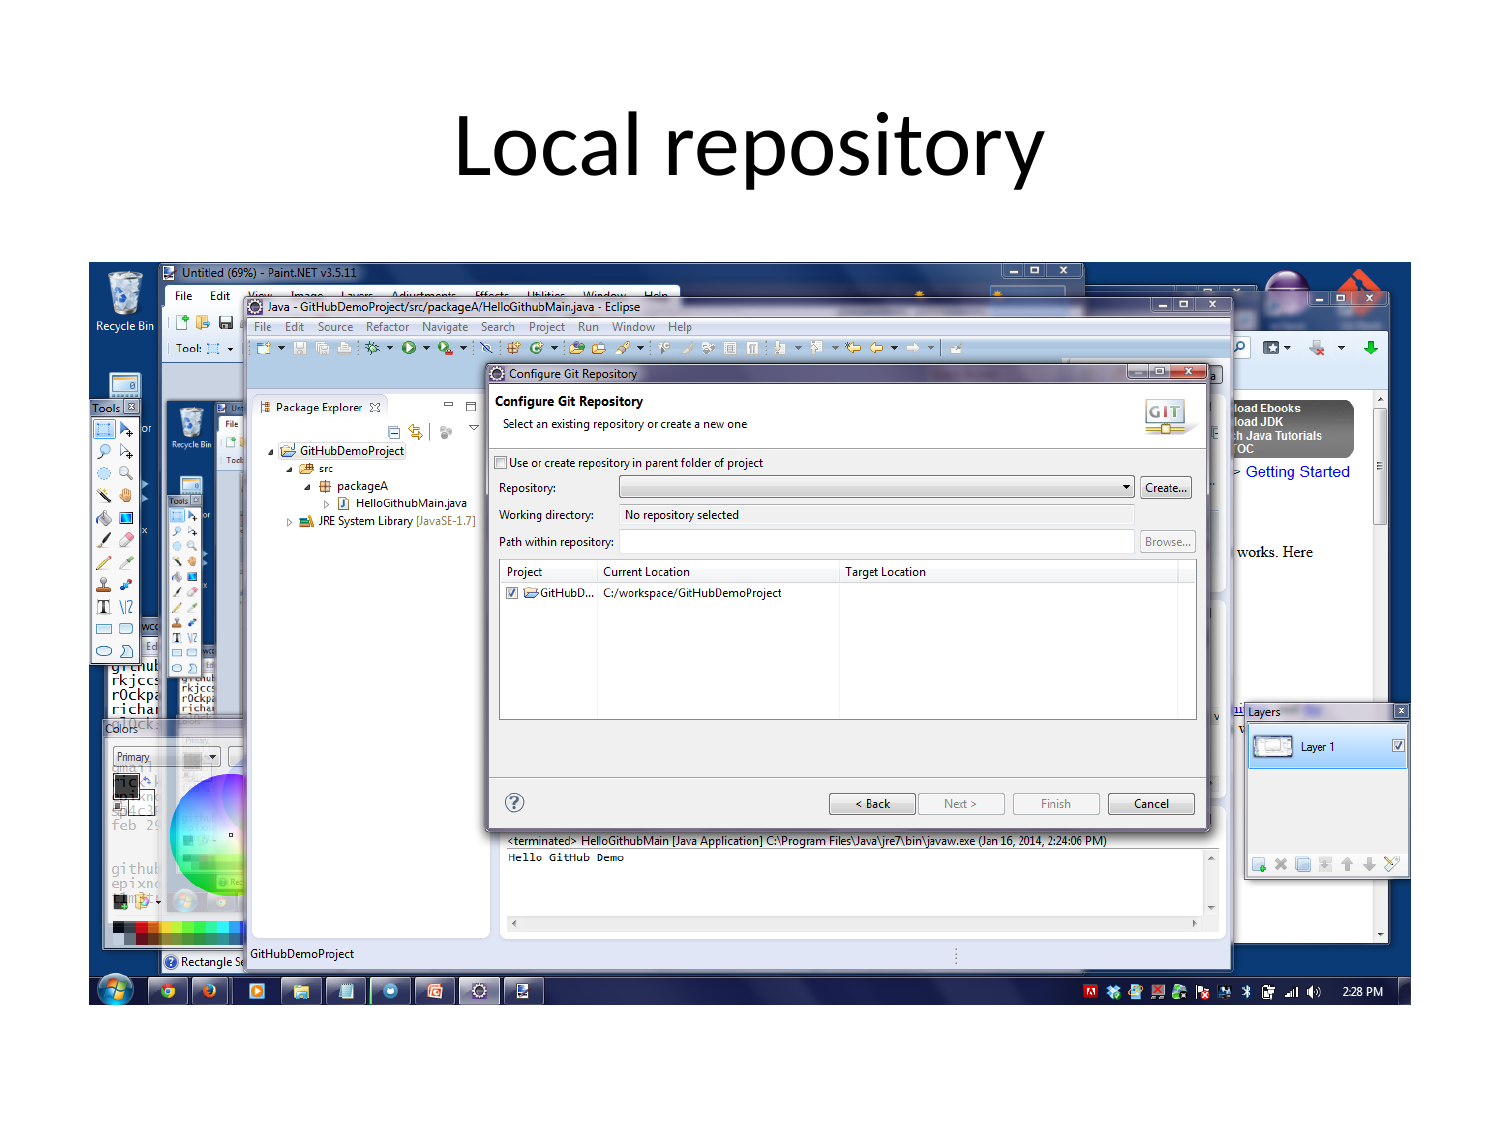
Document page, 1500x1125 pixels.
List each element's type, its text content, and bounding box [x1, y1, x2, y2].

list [89, 262, 1411, 1006]
title Local repository [75, 45, 1425, 233]
